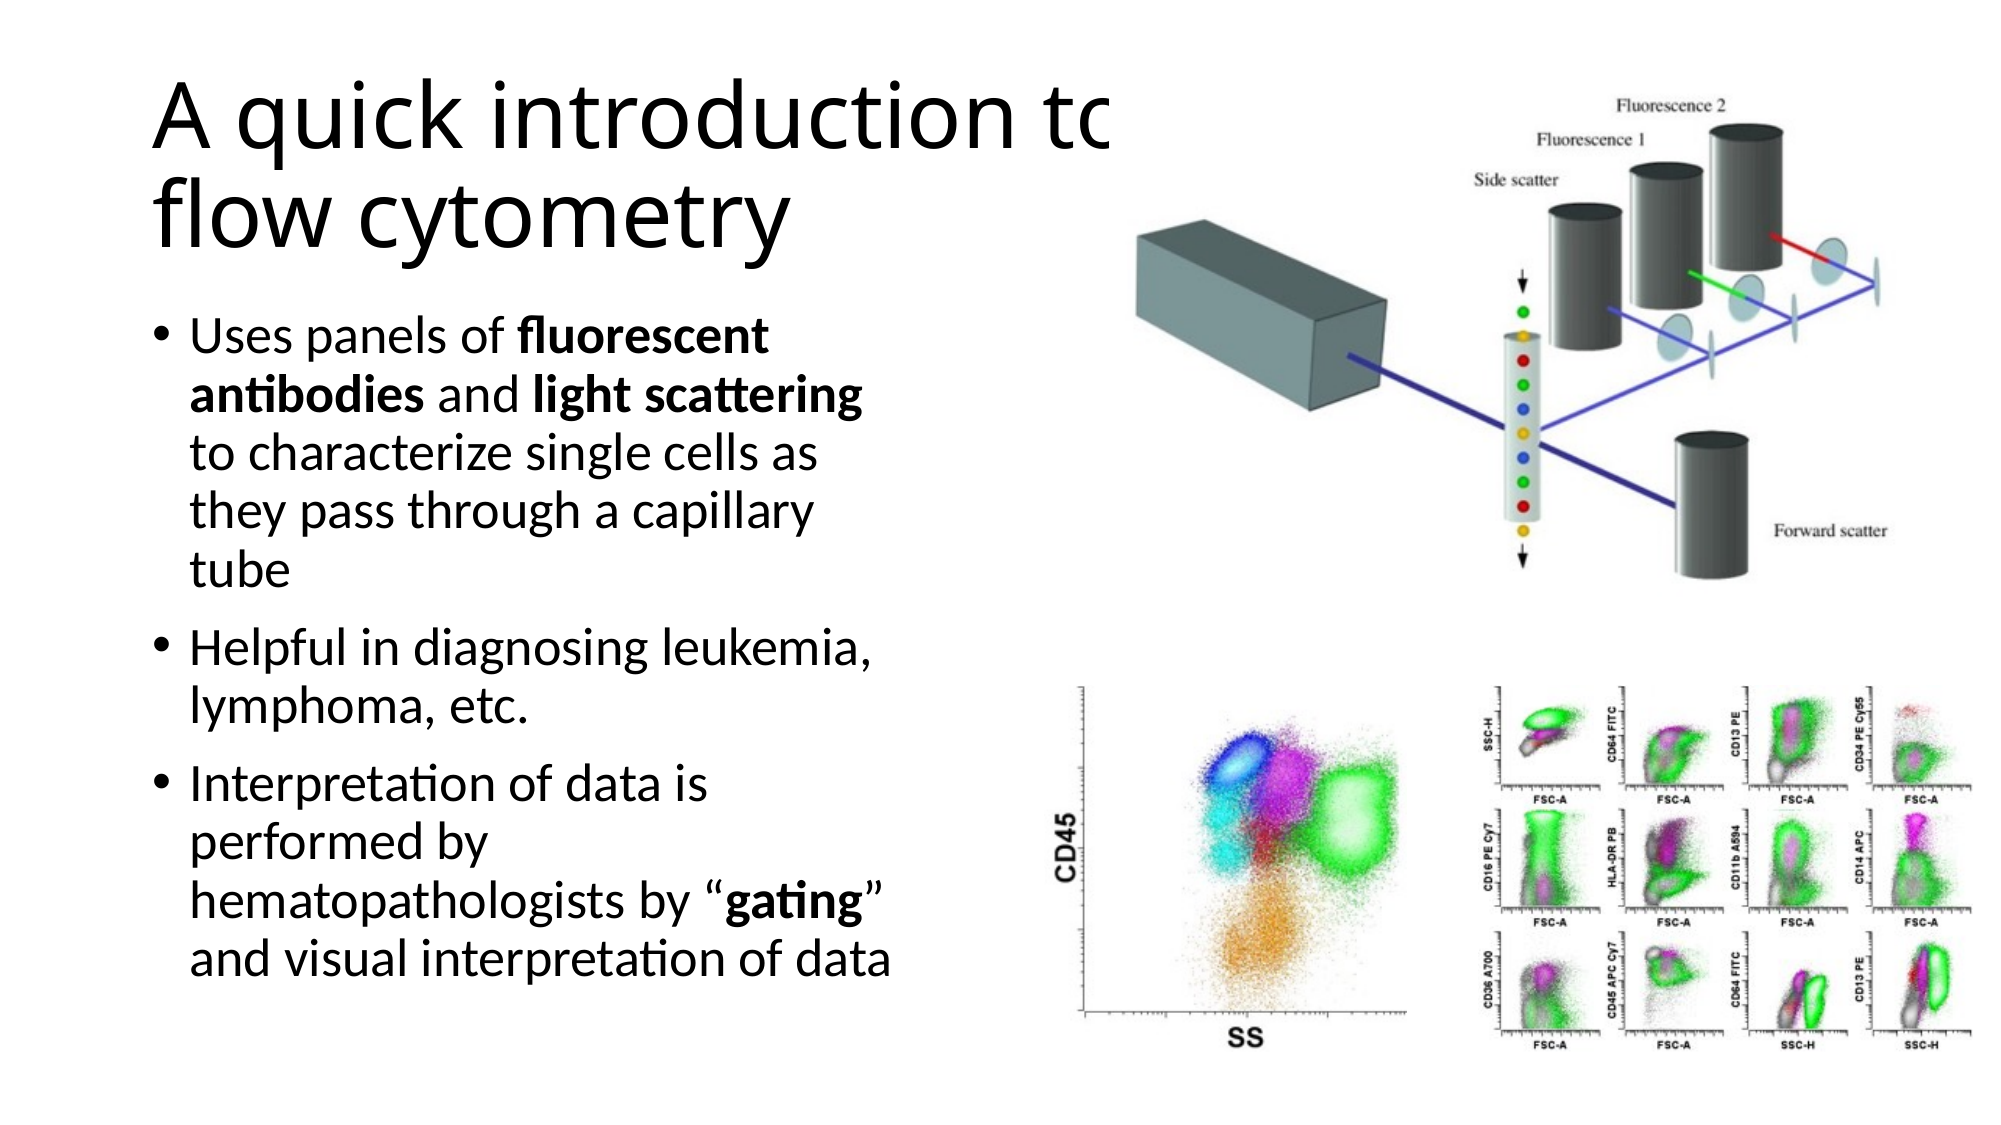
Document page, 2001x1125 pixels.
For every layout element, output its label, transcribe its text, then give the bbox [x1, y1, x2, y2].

title A quick introduction to flow cytometry [137, 59, 1863, 278]
picture [1109, 69, 1920, 604]
picture [1478, 685, 1973, 1053]
picture [1044, 685, 1407, 1052]
list Uses panels of fluorescent antibodies and light scattering to characterize single cells as they pass through a capillary tube Helpful in diagnosing leukemia, lymphoma, etc. Interpretation of data is performed by hematopathologists by “gating” and visual interpretation of data [137, 299, 916, 1014]
